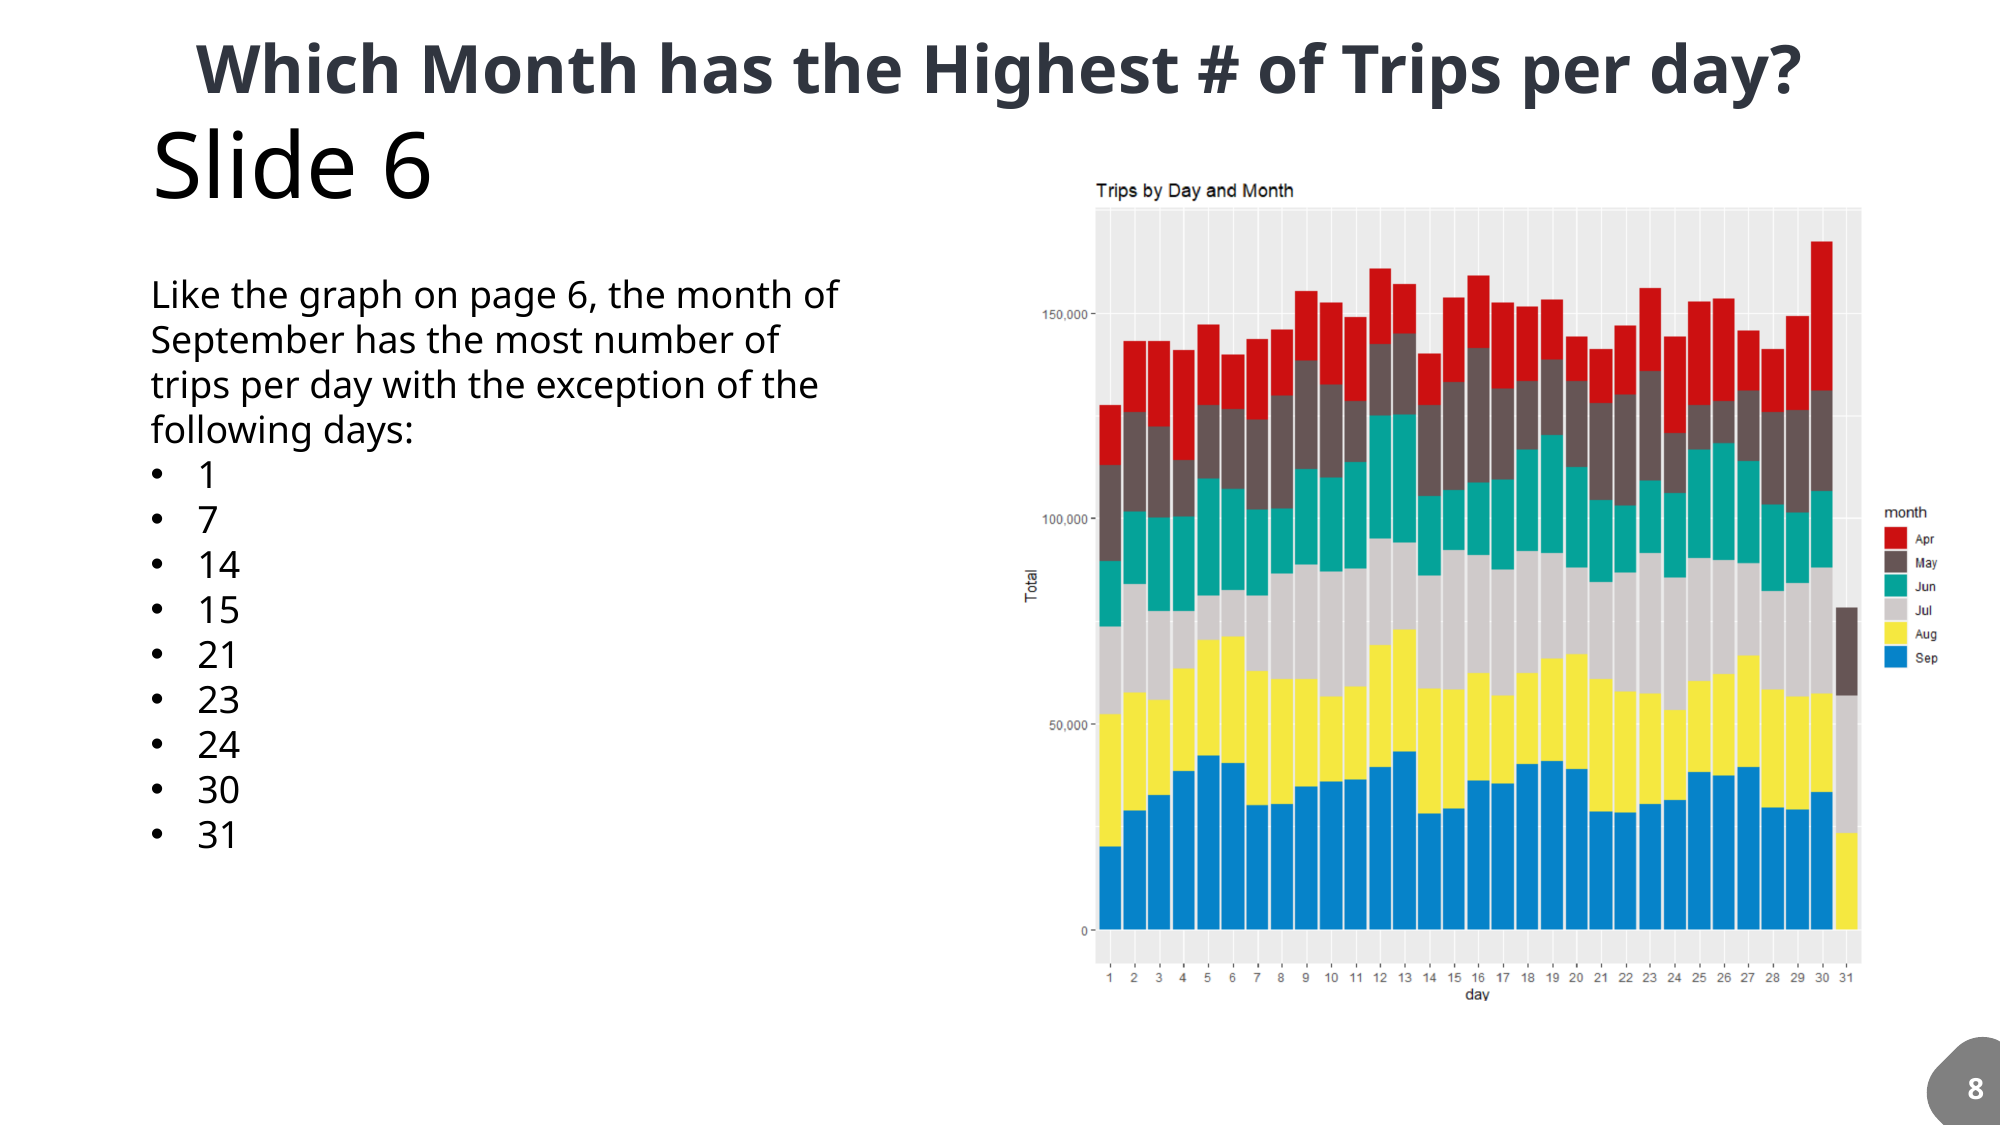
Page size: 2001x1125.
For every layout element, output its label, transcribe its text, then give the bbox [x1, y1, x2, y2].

title Slide 6 [137, 59, 1863, 278]
picture [1017, 172, 1939, 1001]
text_box [1925, 1035, 2000, 1125]
text_box 8 [1952, 1063, 2000, 1113]
text_box Like the graph on page 6, the month of September has the most number of trips per day with the exception of the following days: 1 7 14 15 21 23 24 30 31 [135, 264, 862, 864]
text_box Which Month has the Highest # of Trips per day? [196, 27, 1804, 59]
